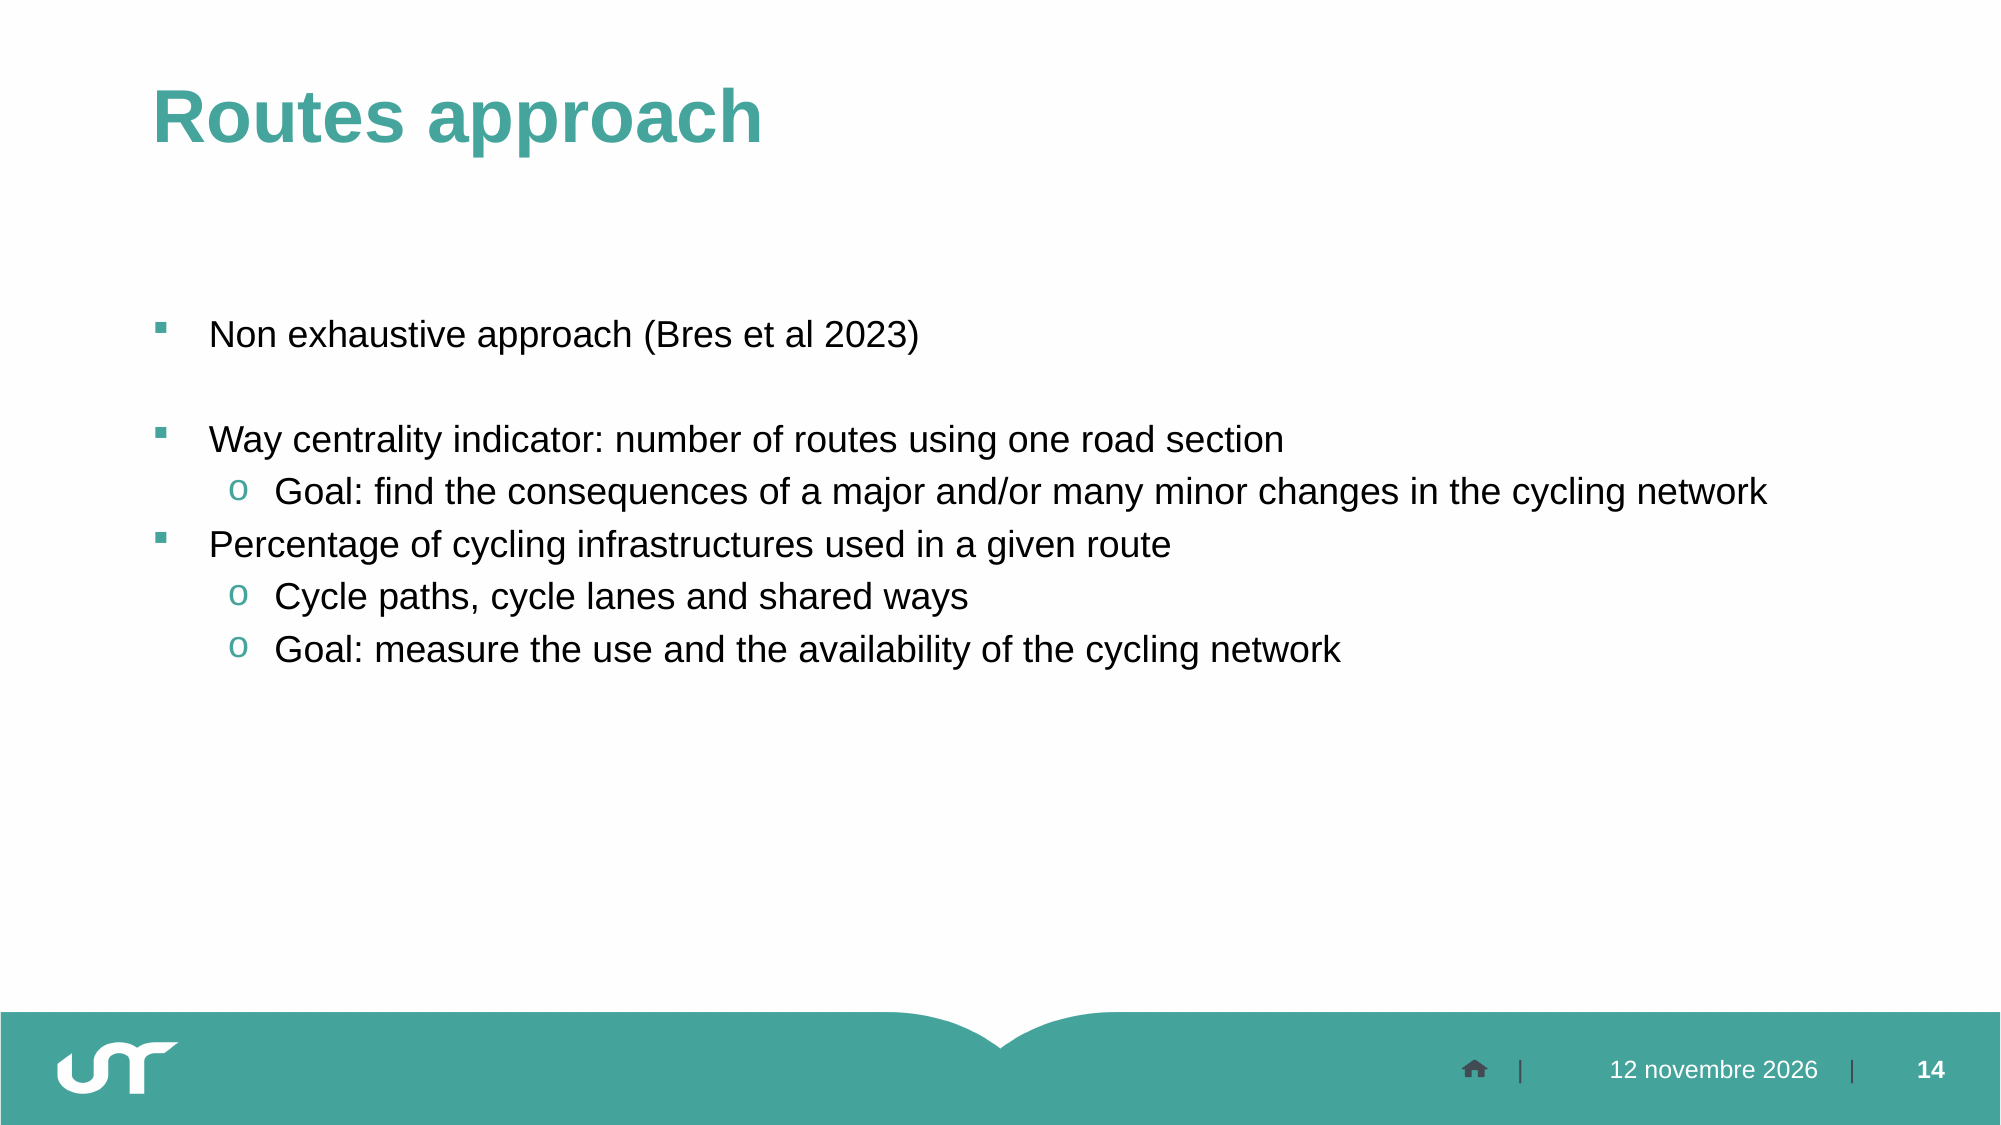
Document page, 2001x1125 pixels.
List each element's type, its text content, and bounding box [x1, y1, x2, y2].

list Non exhaustive approach (Bres et al 2023) Way centrality indicator: number of routes using one road section Goal: find the consequences of a major and/or many minor changes in the cycling network Percentage of cycling infrastructures used in a given route Cycle paths, cycle lanes and shared ways Goal: measure the use and the availability of the cycling network [137, 302, 1863, 528]
picture [0, 0, 2001, 1125]
title Routes approach [137, 59, 1863, 278]
